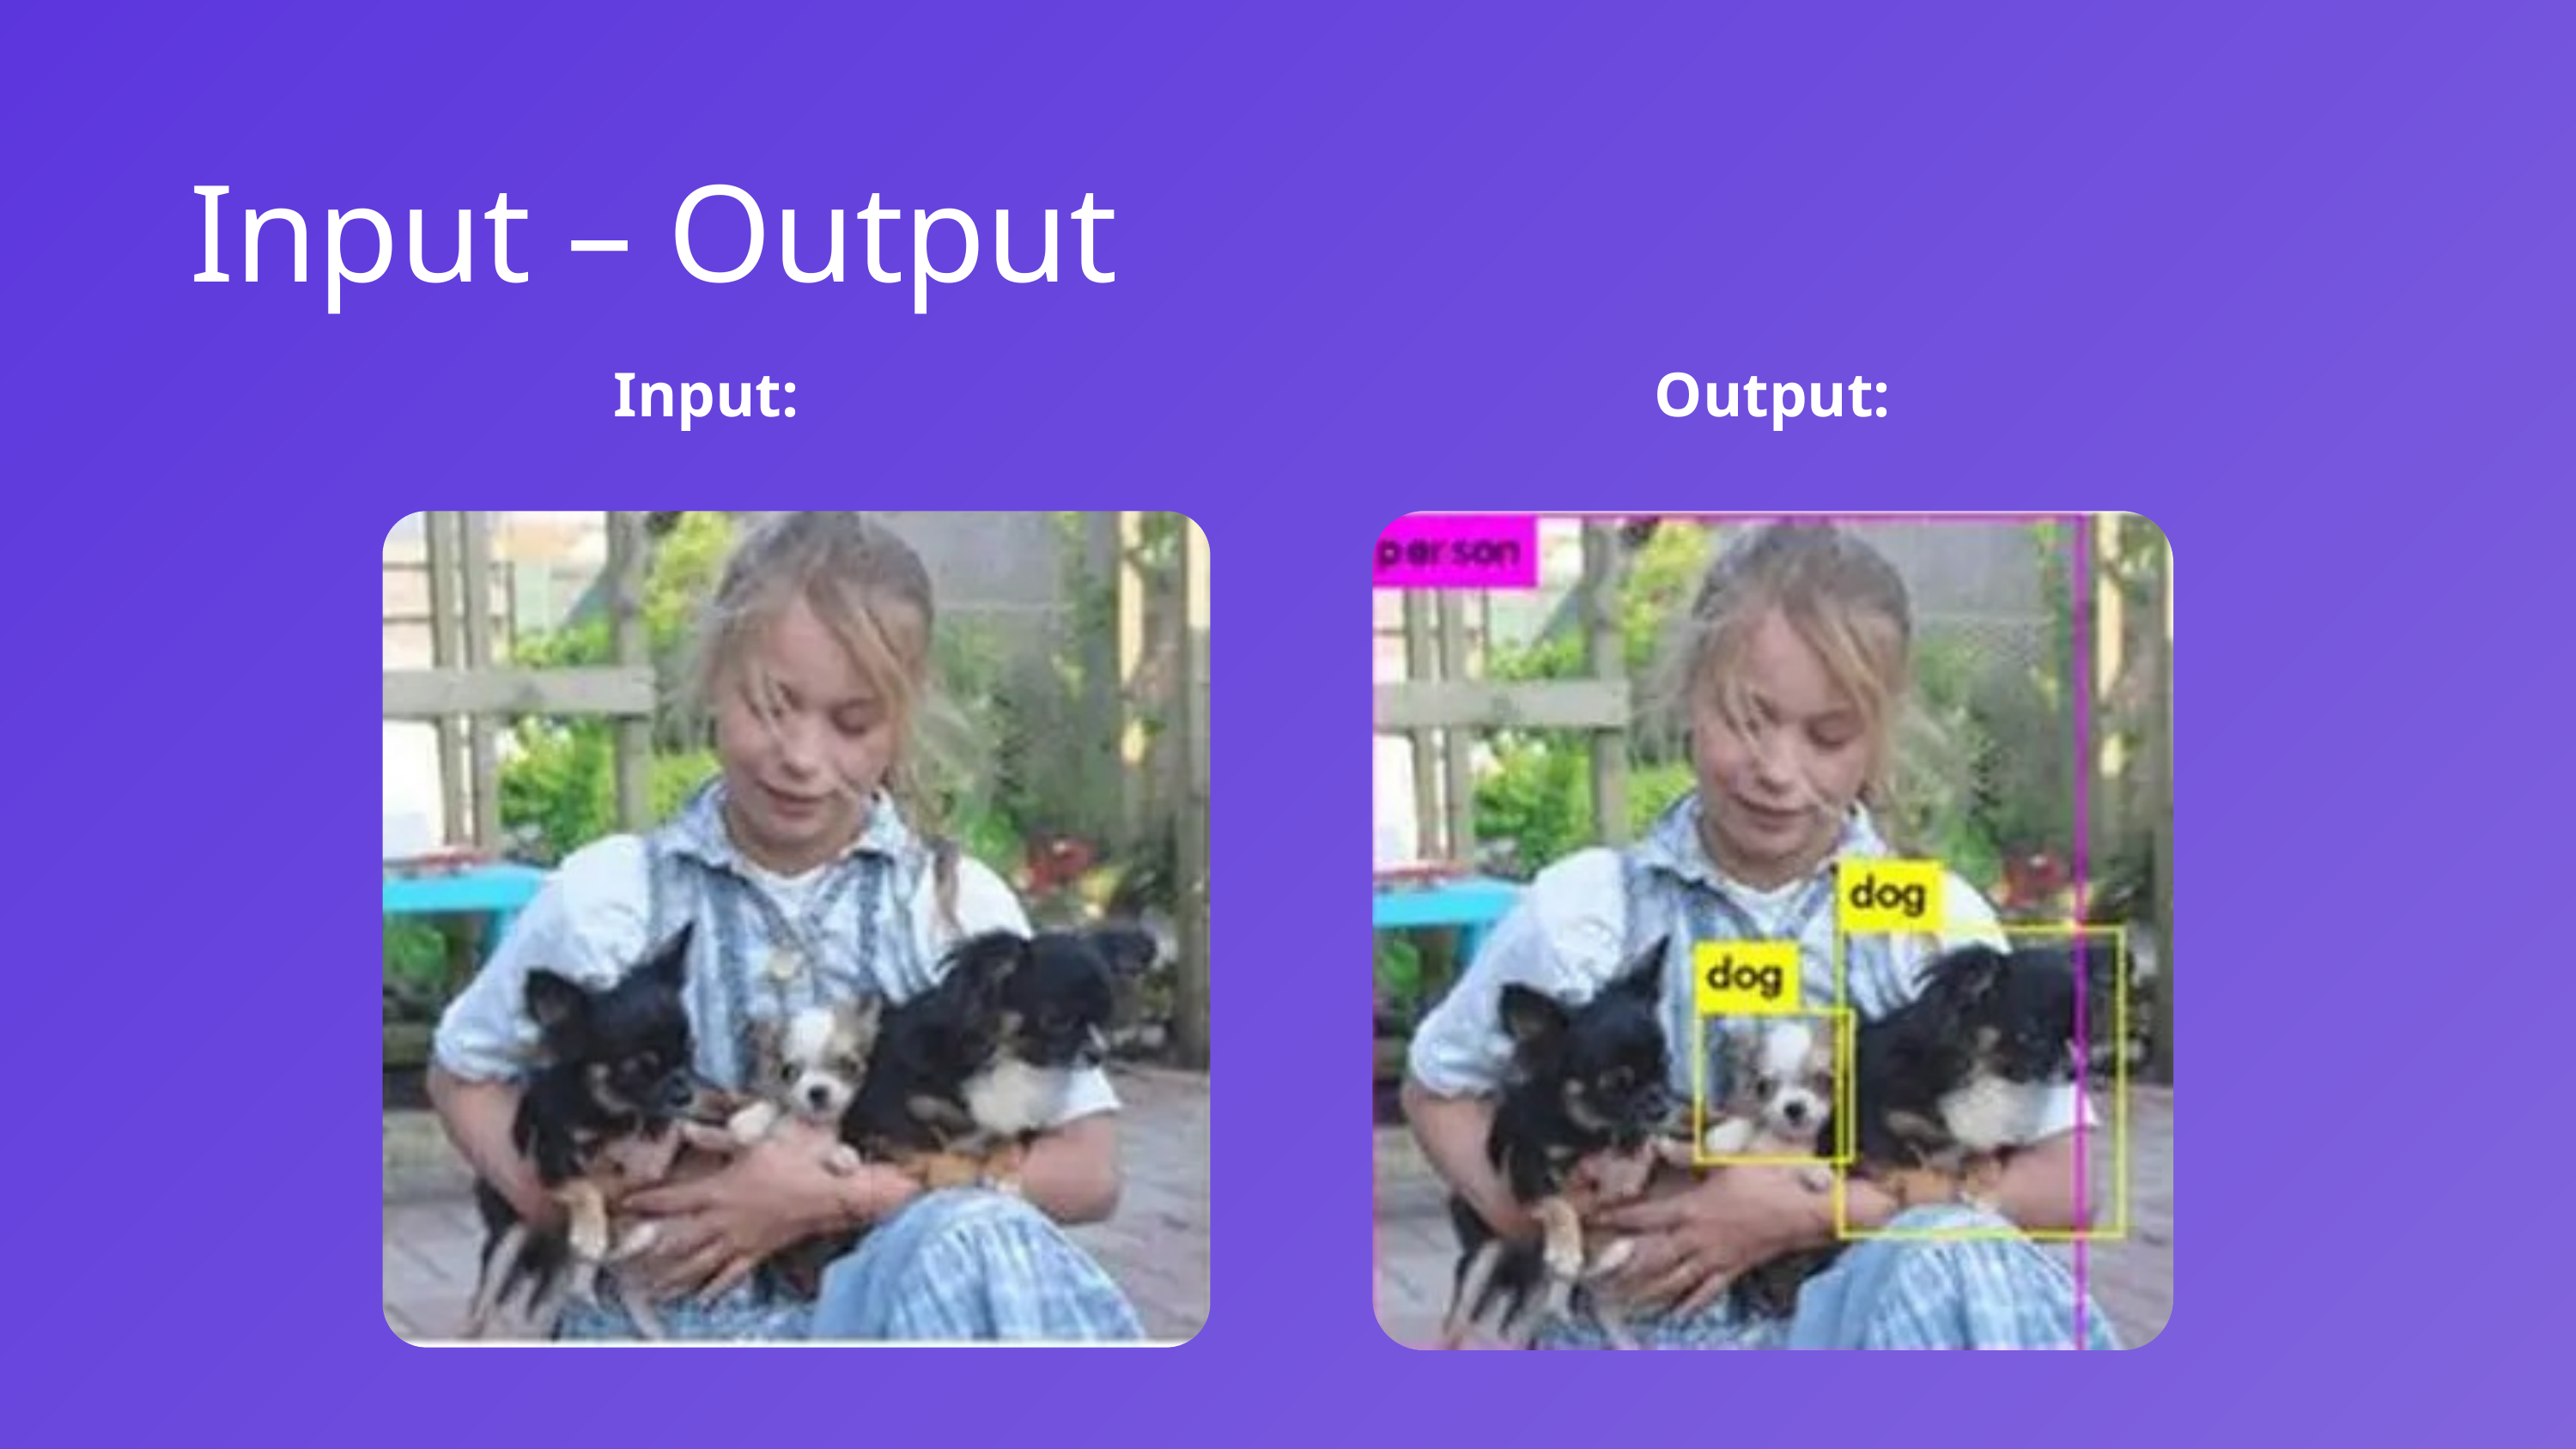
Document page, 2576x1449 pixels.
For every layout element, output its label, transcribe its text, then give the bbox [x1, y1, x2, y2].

text_box Output: [1617, 343, 1929, 429]
text_box Input – Output [154, 161, 1658, 309]
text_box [382, 511, 1211, 1348]
text_box Input: [550, 343, 862, 429]
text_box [1372, 511, 2174, 1351]
